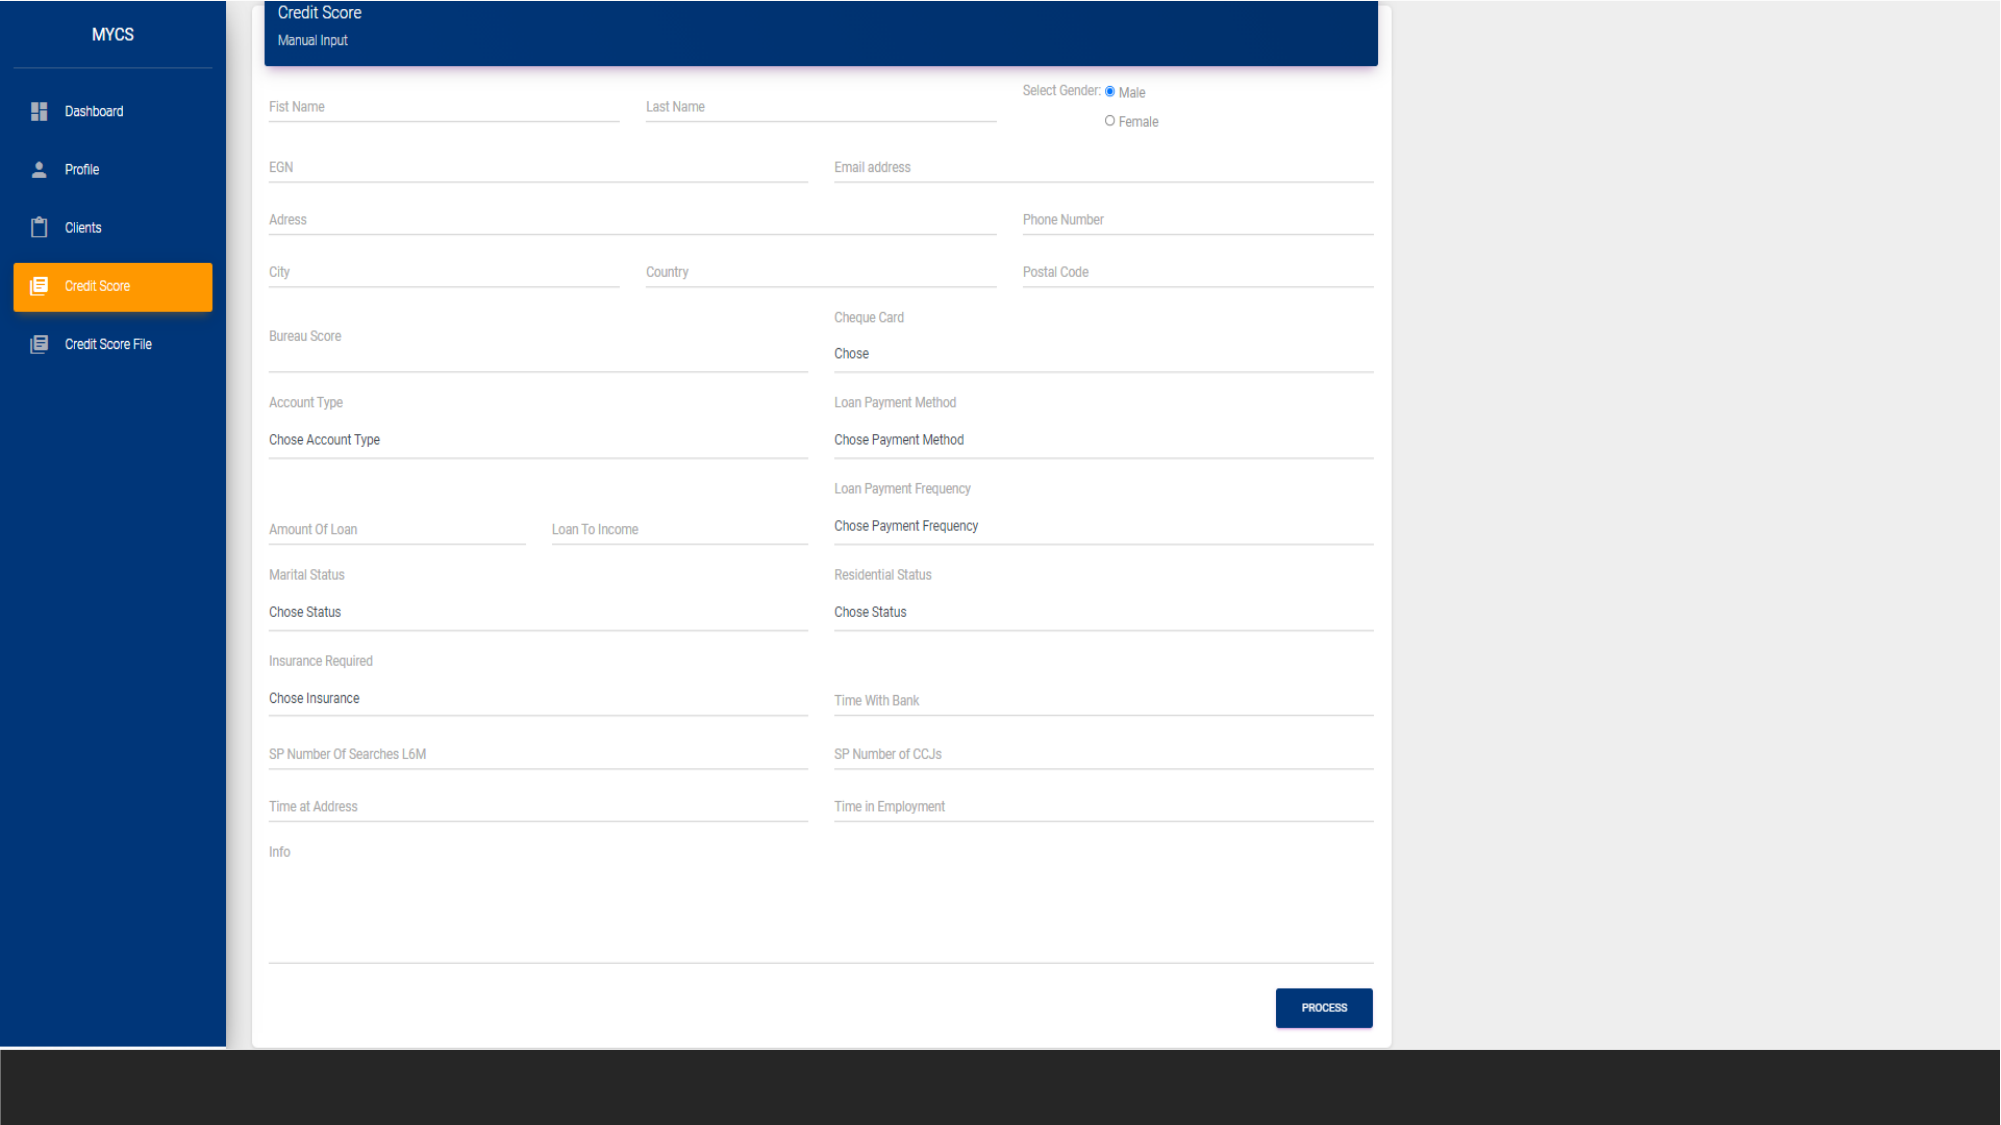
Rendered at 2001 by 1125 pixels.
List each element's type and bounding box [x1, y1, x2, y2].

list [0, 0, 2000, 1049]
